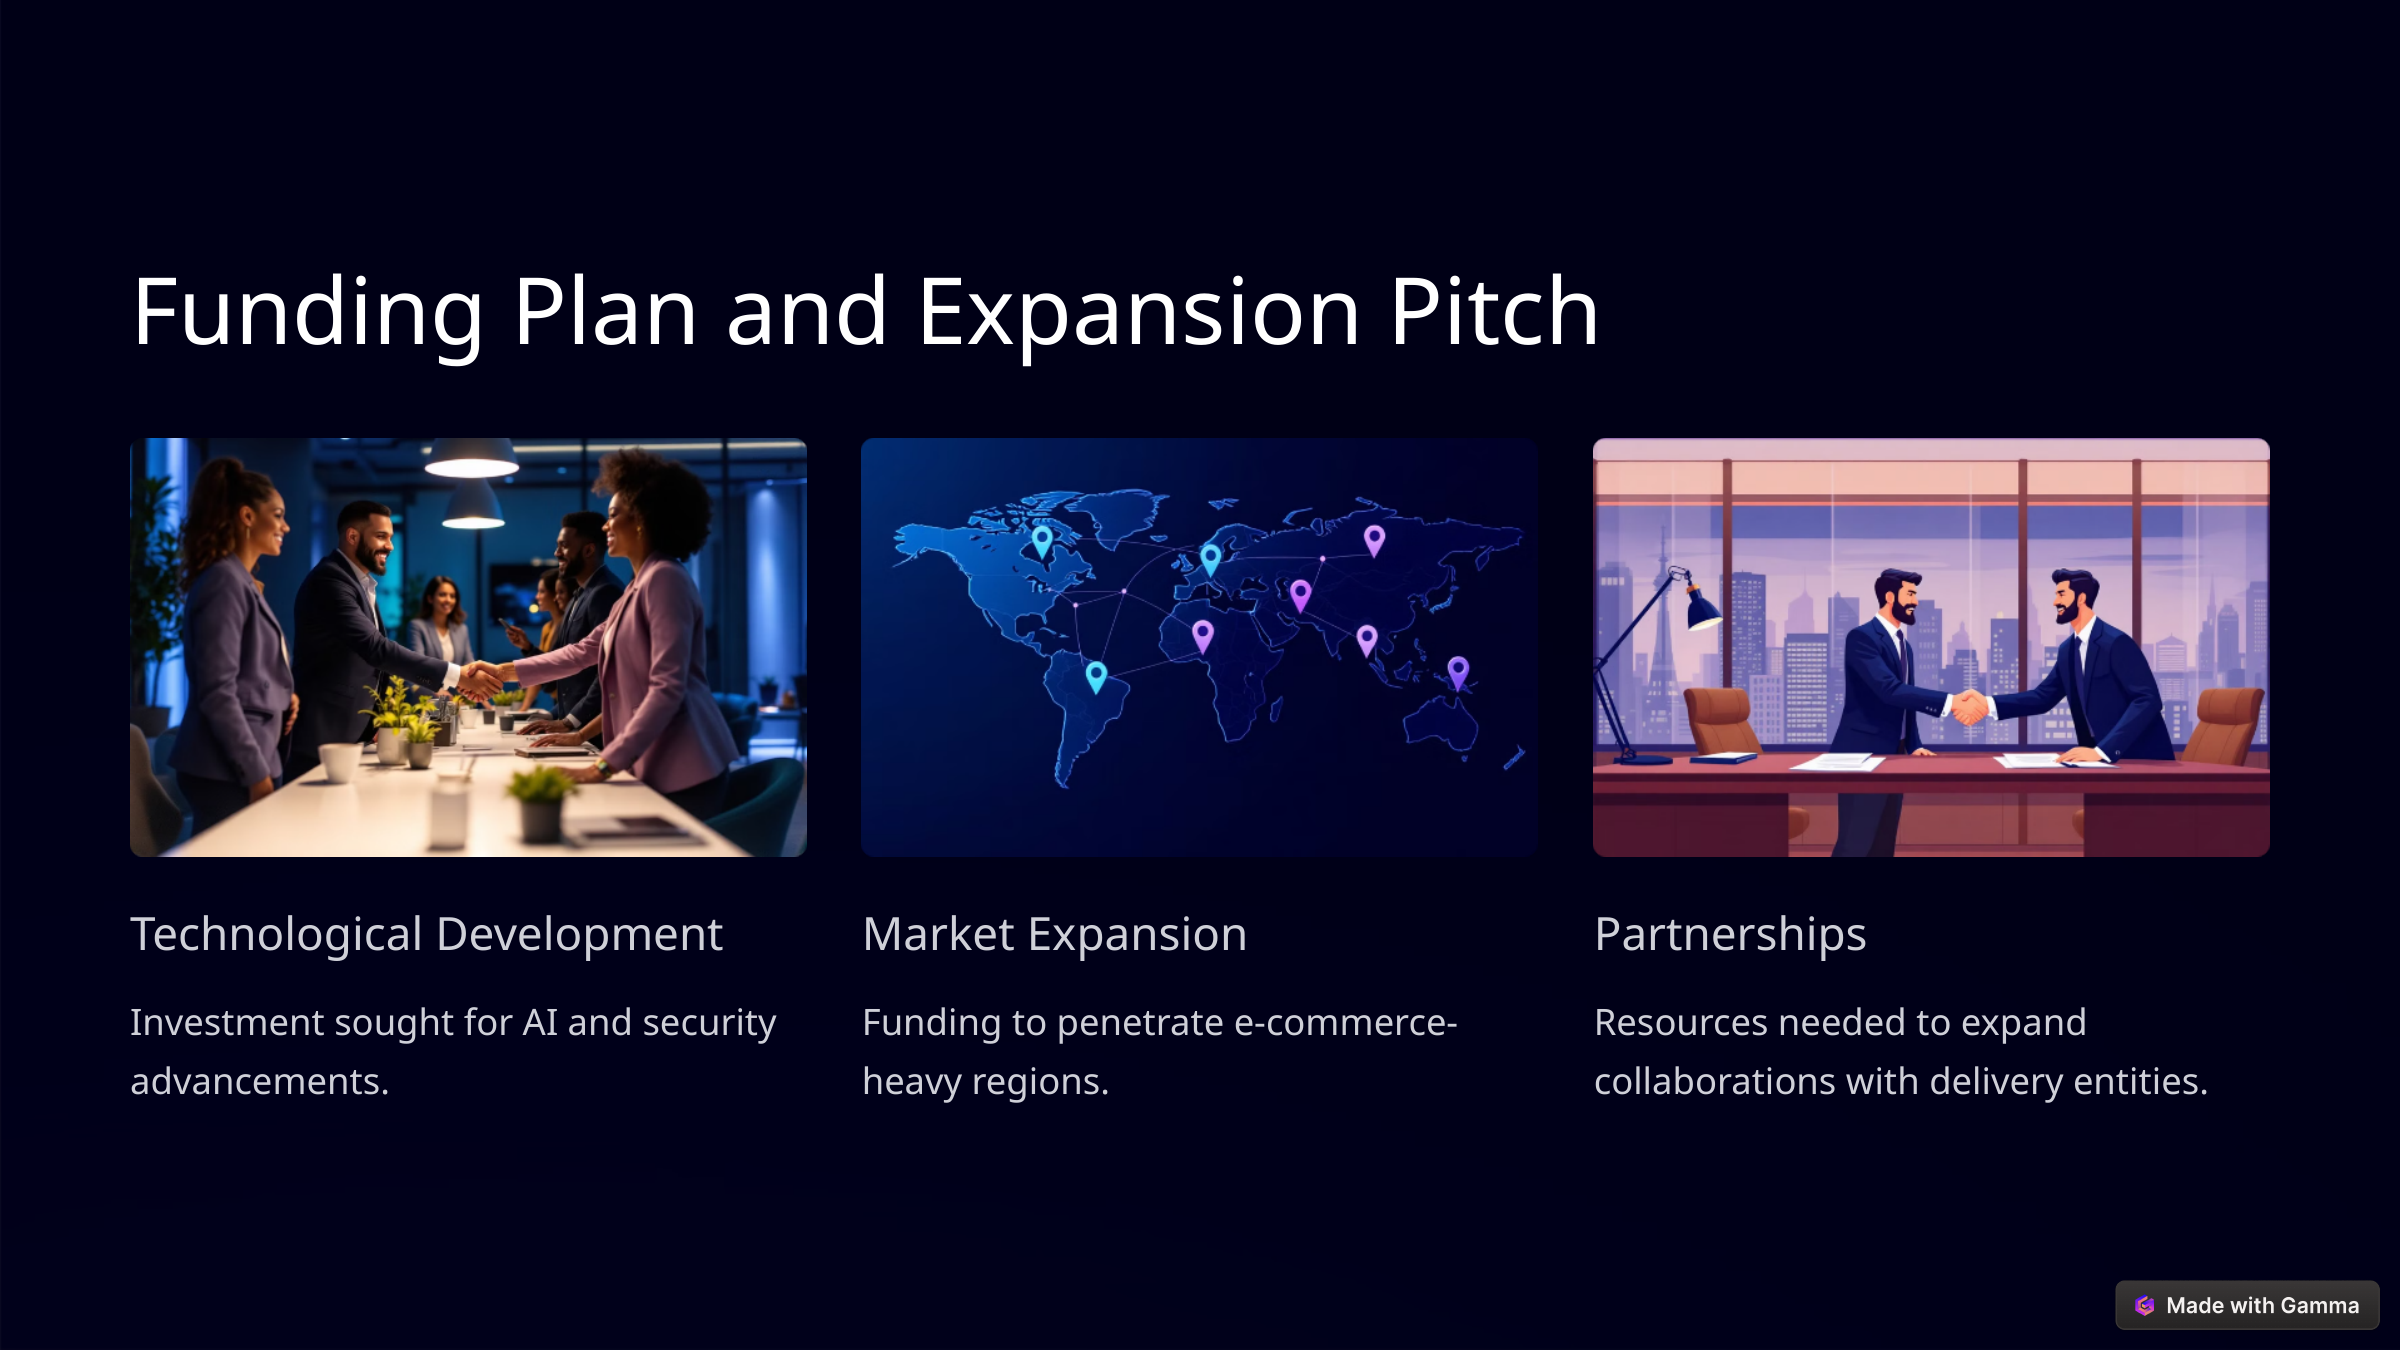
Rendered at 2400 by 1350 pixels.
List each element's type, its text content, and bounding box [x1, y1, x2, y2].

picture [2106, 1271, 2389, 1339]
text_box Funding Plan and Expansion Pitch [130, 247, 1542, 364]
picture [1593, 438, 2270, 857]
text_box Partnerships [1593, 902, 2059, 961]
text_box Resources needed to expand collaborations with delivery entities. [1593, 983, 2270, 1103]
text_box Funding to penetrate e-commerce-heavy regions. [861, 983, 1538, 1103]
text_box Technological Development [130, 902, 708, 961]
picture [861, 438, 1538, 857]
text_box Investment sought for AI and security advancements. [130, 983, 807, 1103]
picture [130, 438, 807, 857]
text_box Market Expansion [861, 902, 1327, 961]
